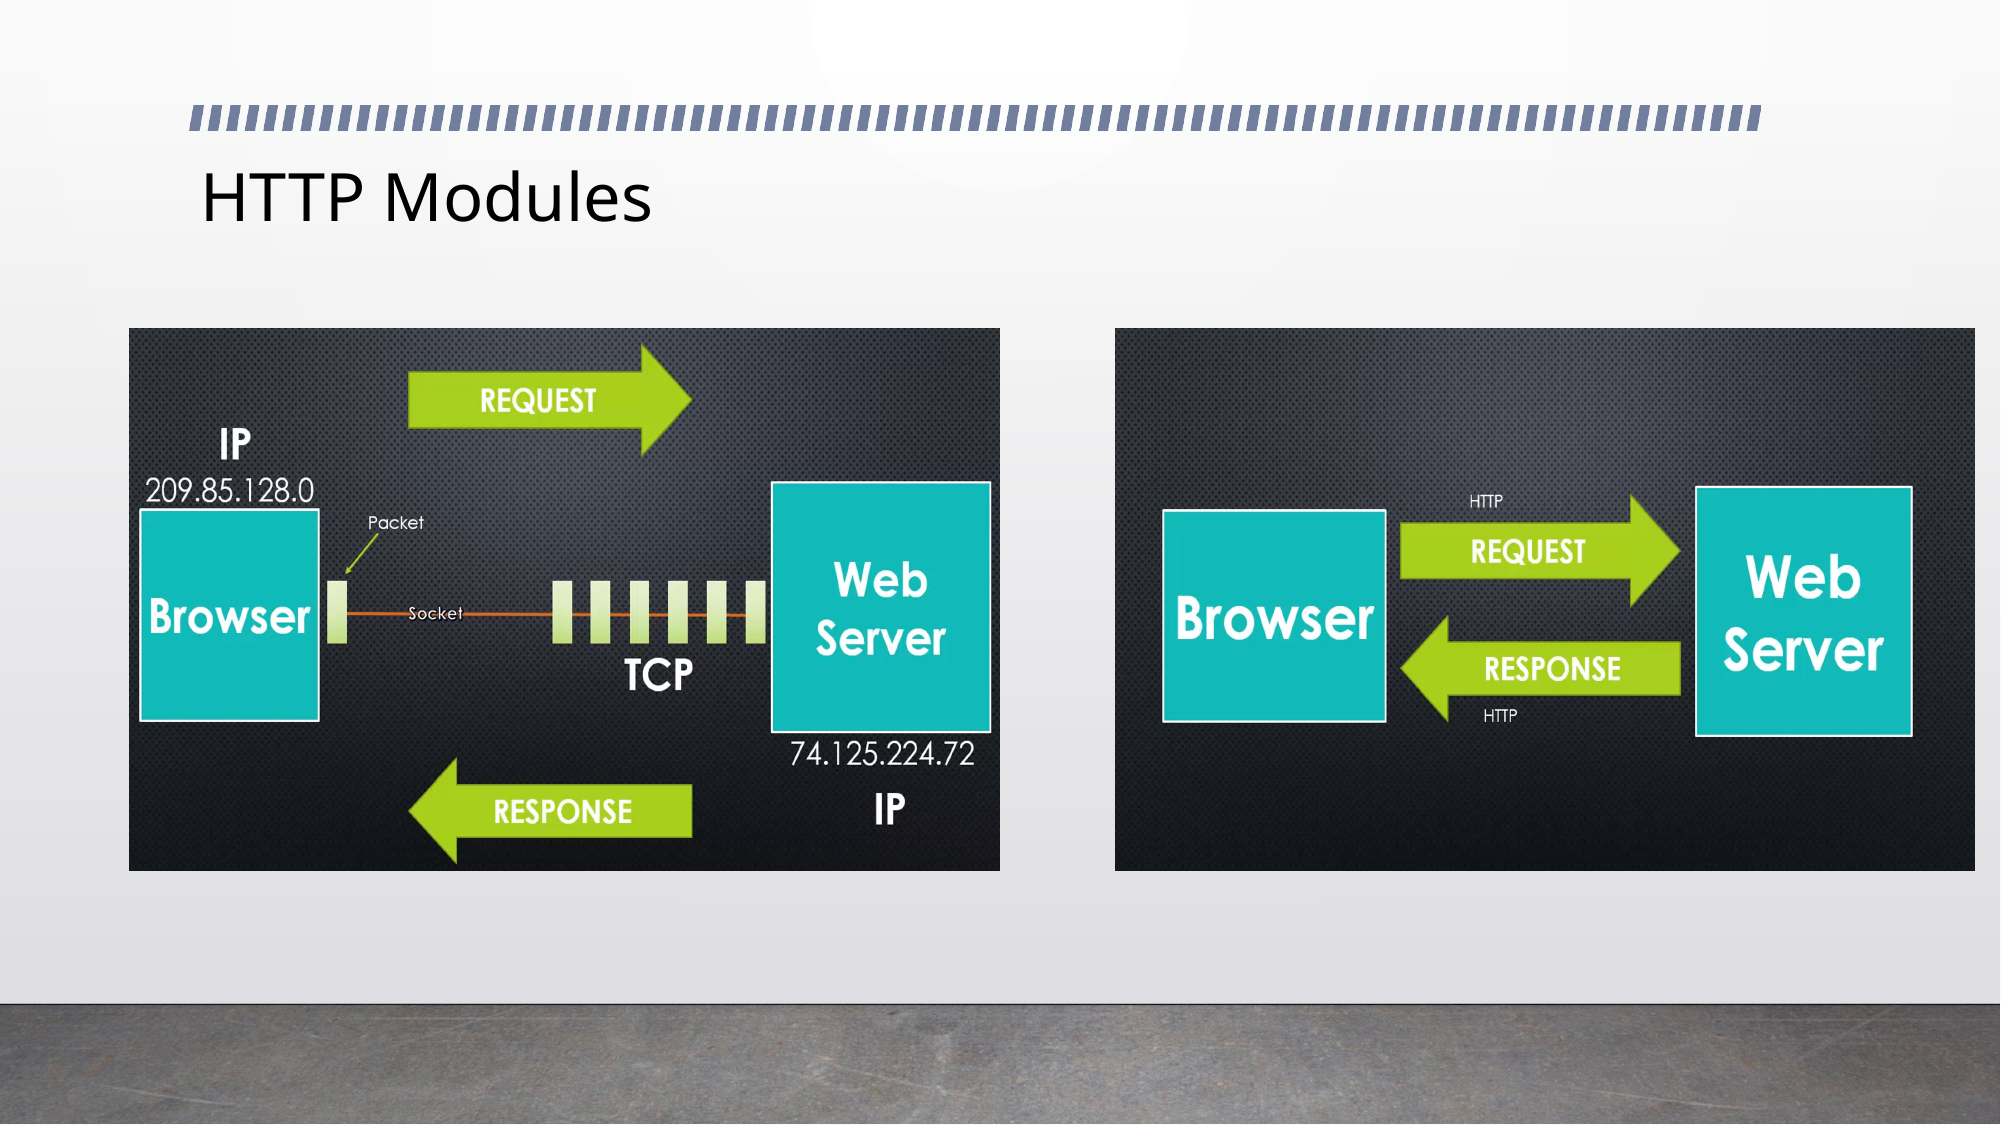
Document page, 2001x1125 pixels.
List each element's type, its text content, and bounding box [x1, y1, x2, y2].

picture [1115, 328, 1975, 871]
picture [0, 1004, 2000, 1124]
title HTTP Modules [185, 156, 1761, 329]
picture [128, 328, 1001, 871]
